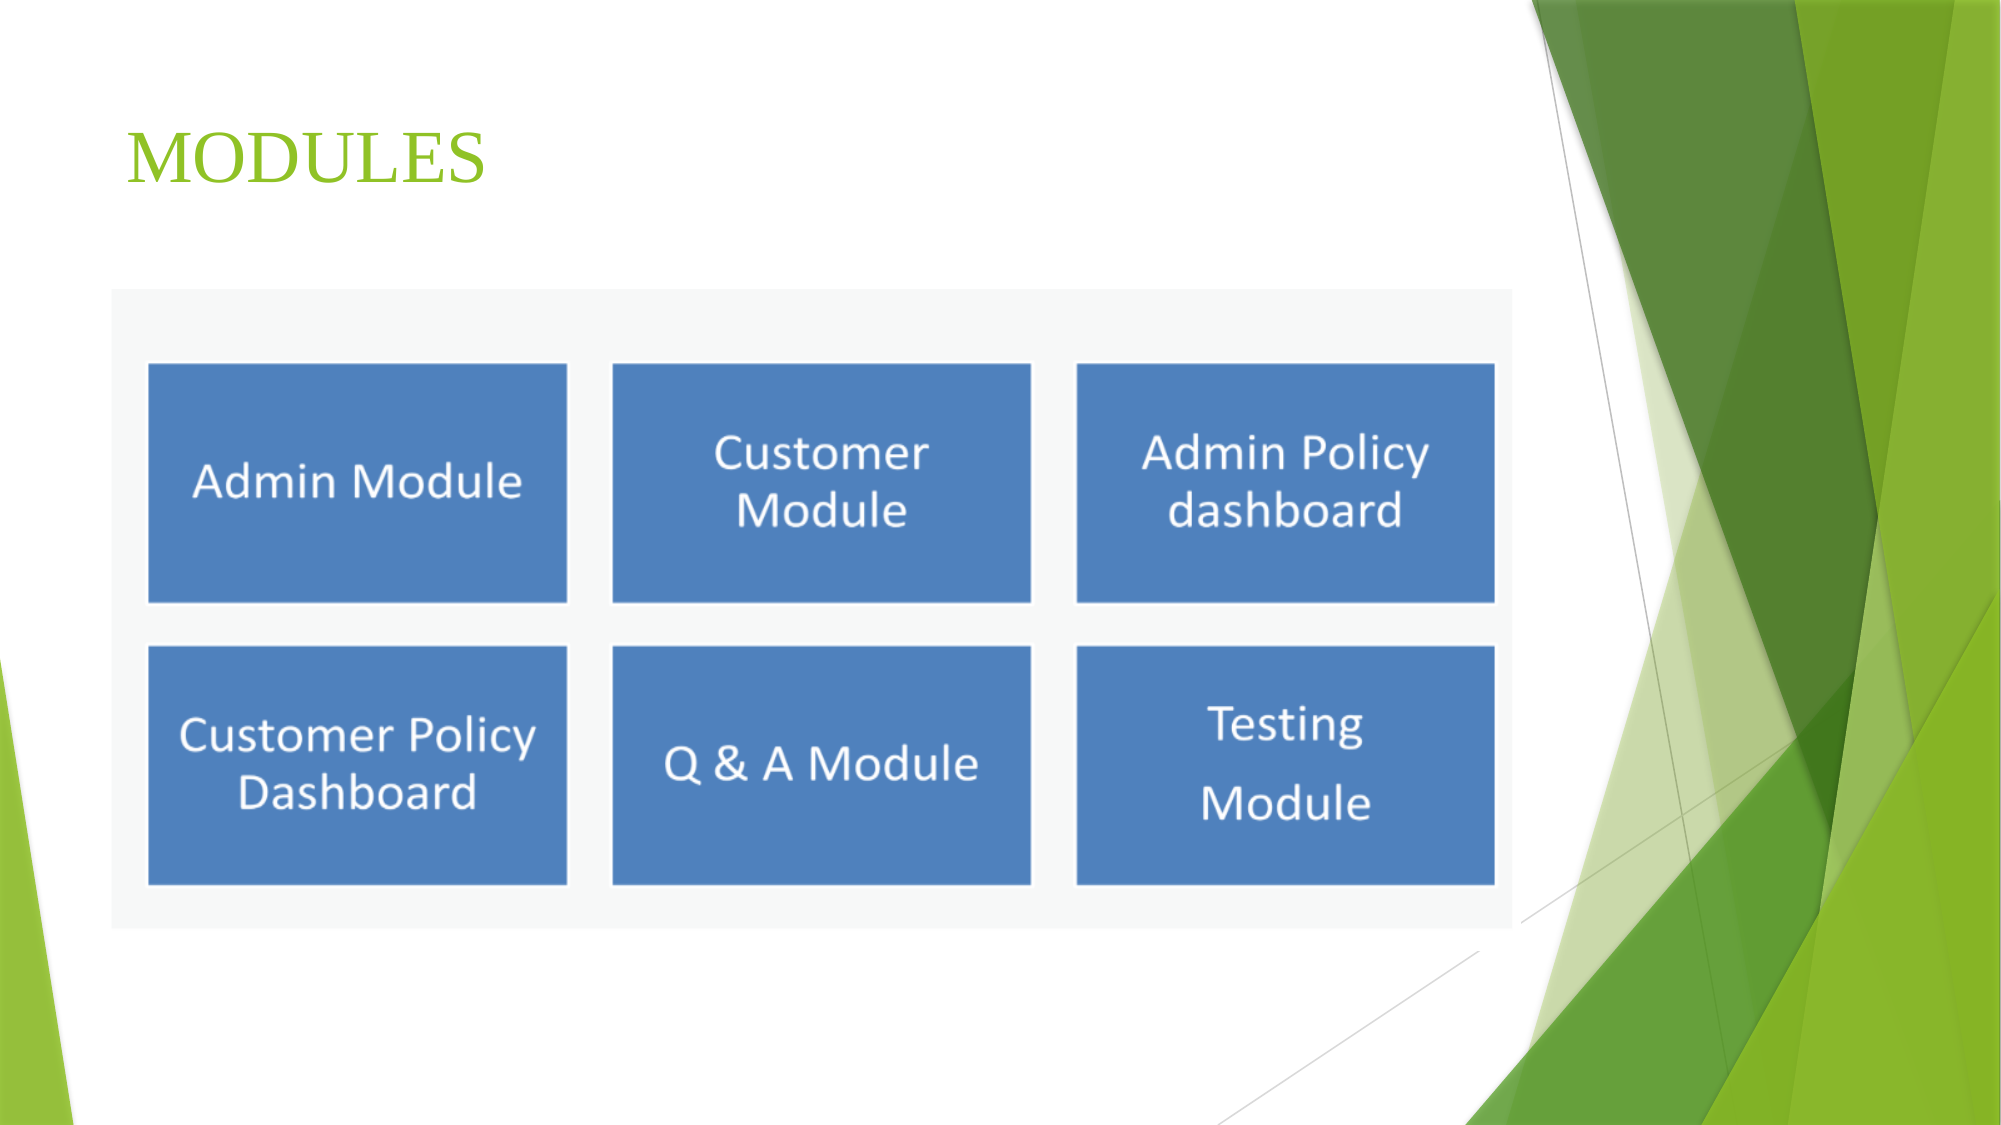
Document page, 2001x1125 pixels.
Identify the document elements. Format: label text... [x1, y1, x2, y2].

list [111, 289, 1522, 951]
title MODULES [111, 99, 1522, 289]
